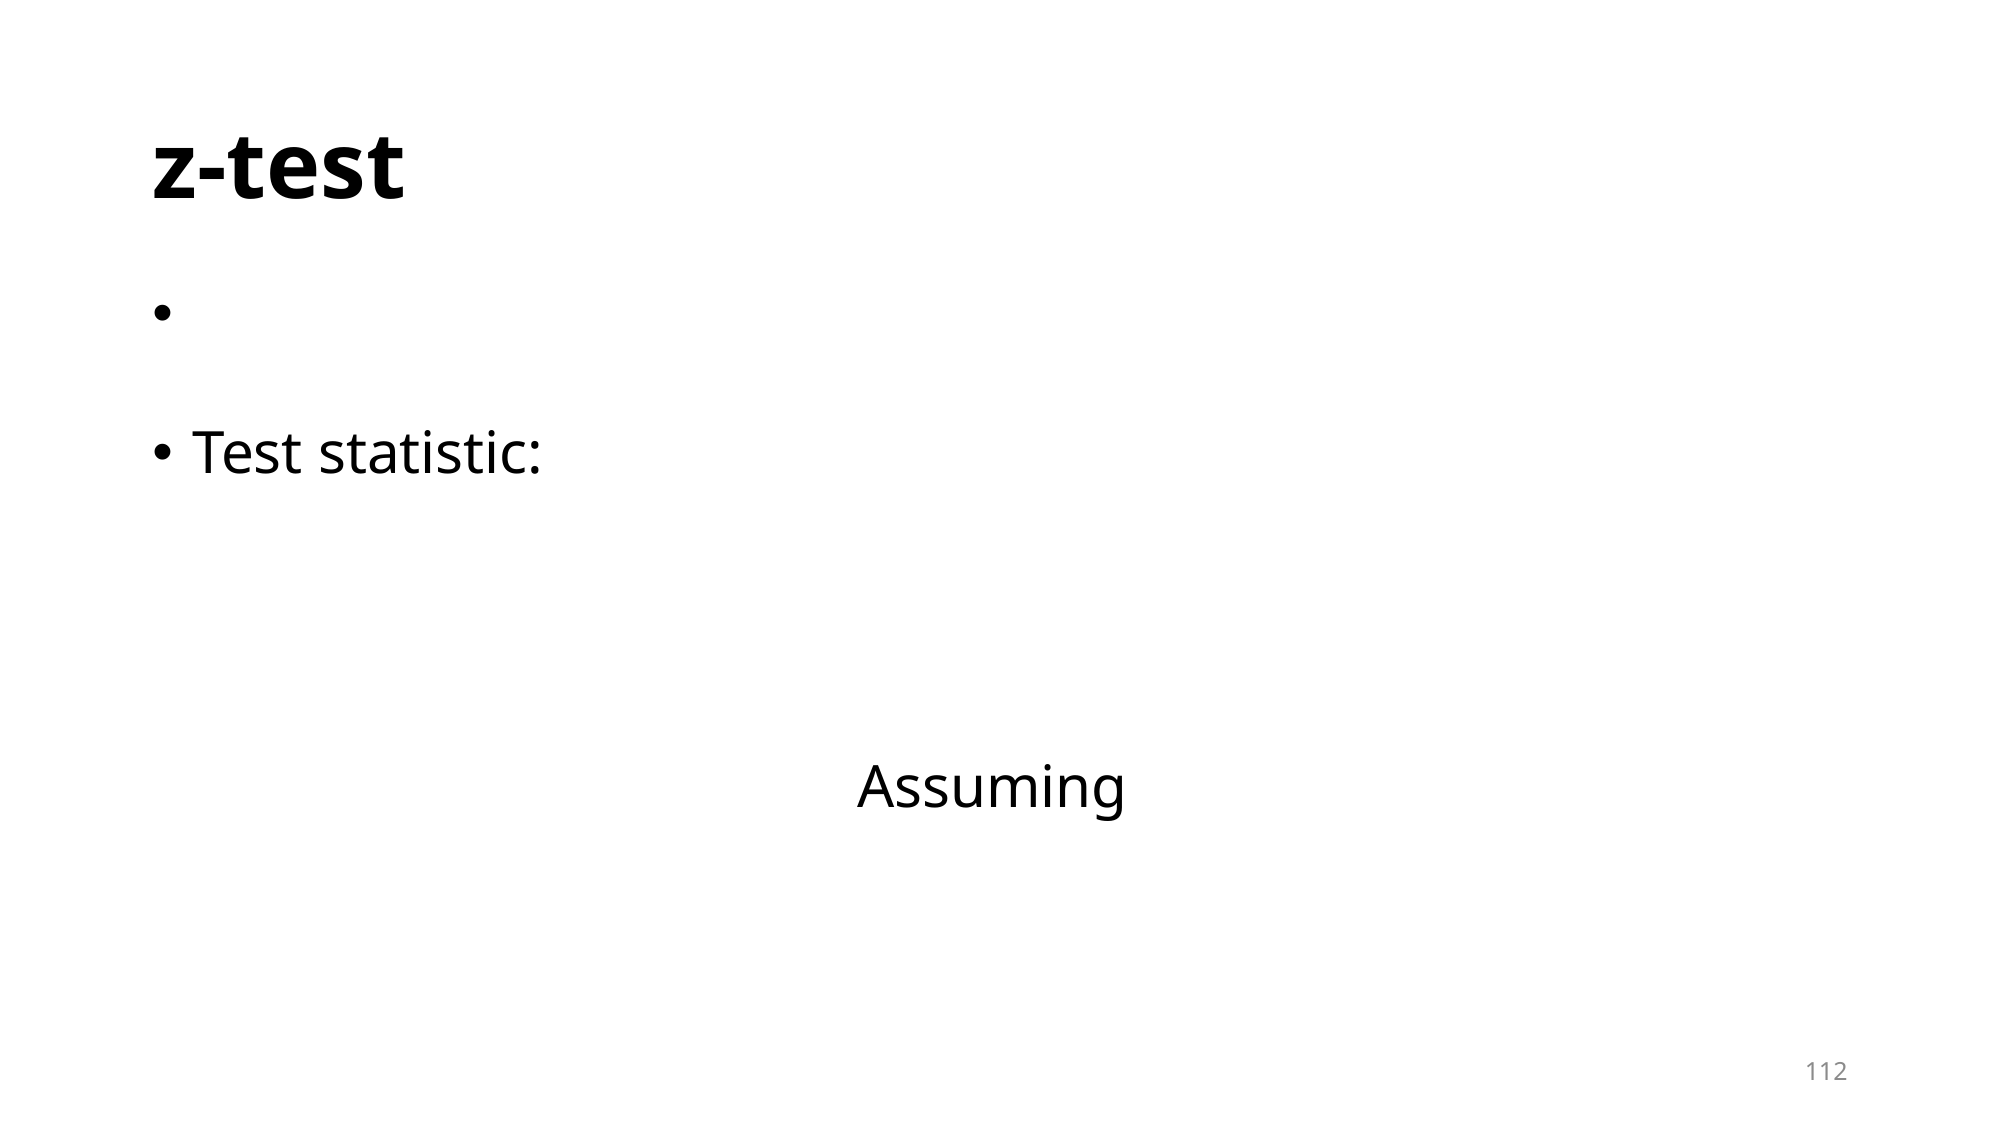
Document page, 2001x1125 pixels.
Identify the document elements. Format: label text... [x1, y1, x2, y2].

title z-test [137, 59, 1863, 278]
slide_number 112 [1412, 1042, 1863, 1103]
